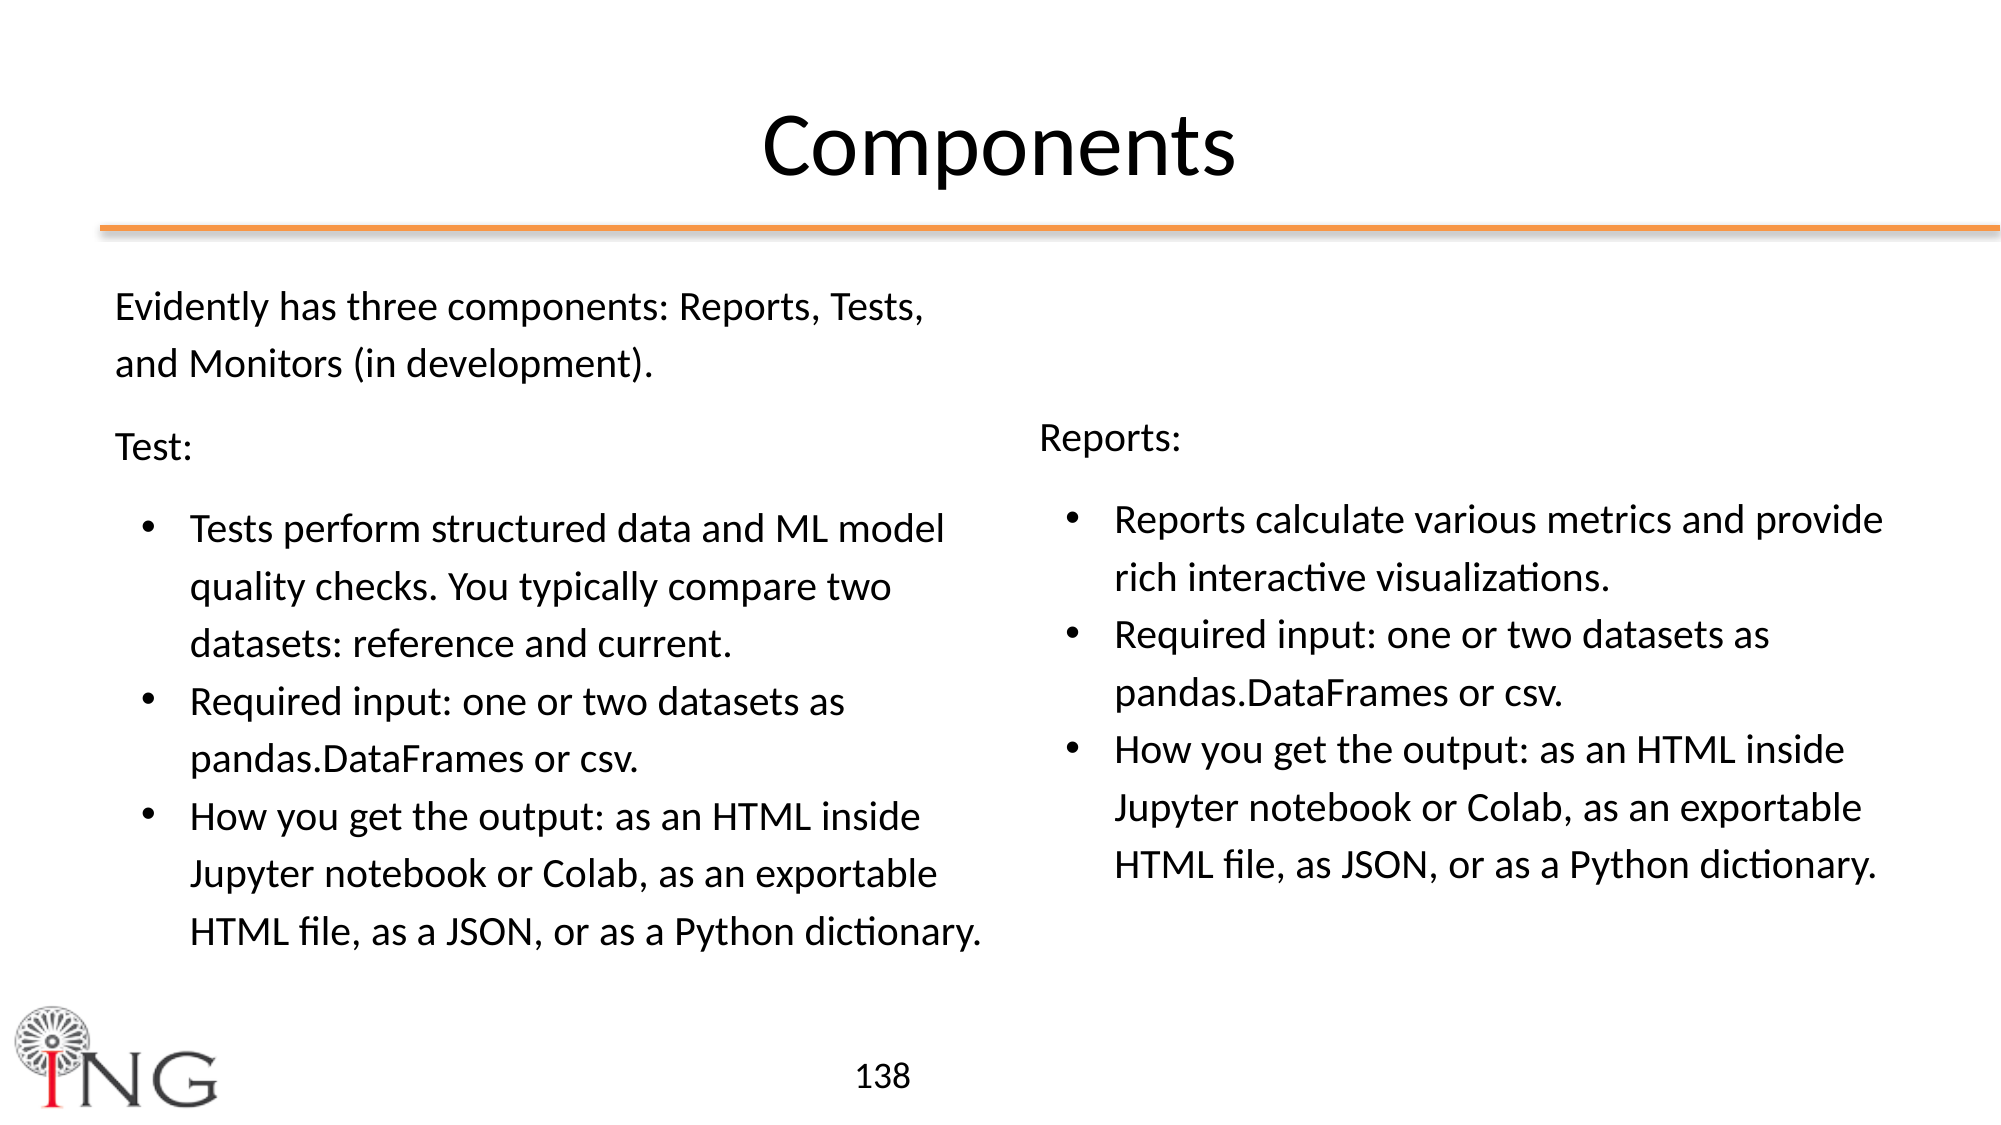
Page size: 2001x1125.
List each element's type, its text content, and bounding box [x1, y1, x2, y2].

picture [0, 987, 244, 1125]
list Reports: Reports calculate various metrics and provide rich interactive visualizations. Required input: one or two datasets as pandas.DataFrames or csv. How you get the output: as an HTML inside Jupyter notebook or Colab, as an exportable HTML file, as JSON, or as a Python dictionary. [1024, 394, 1933, 920]
list Evidently has three components: Reports, Tests, and Monitors (in development). Test: Tests perform structured data and ML model quality checks. You typically compare two datasets: reference and current. Required input: one or two datasets as pandas.DataFrames or csv. How you get the output: as an HTML inside Jupyter notebook or Colab, as an exportable HTML file, as a JSON, or as a Python dictionary. [99, 263, 1008, 900]
slide_number ‹#› [839, 1043, 1900, 1104]
text_box Components [99, 45, 1900, 233]
